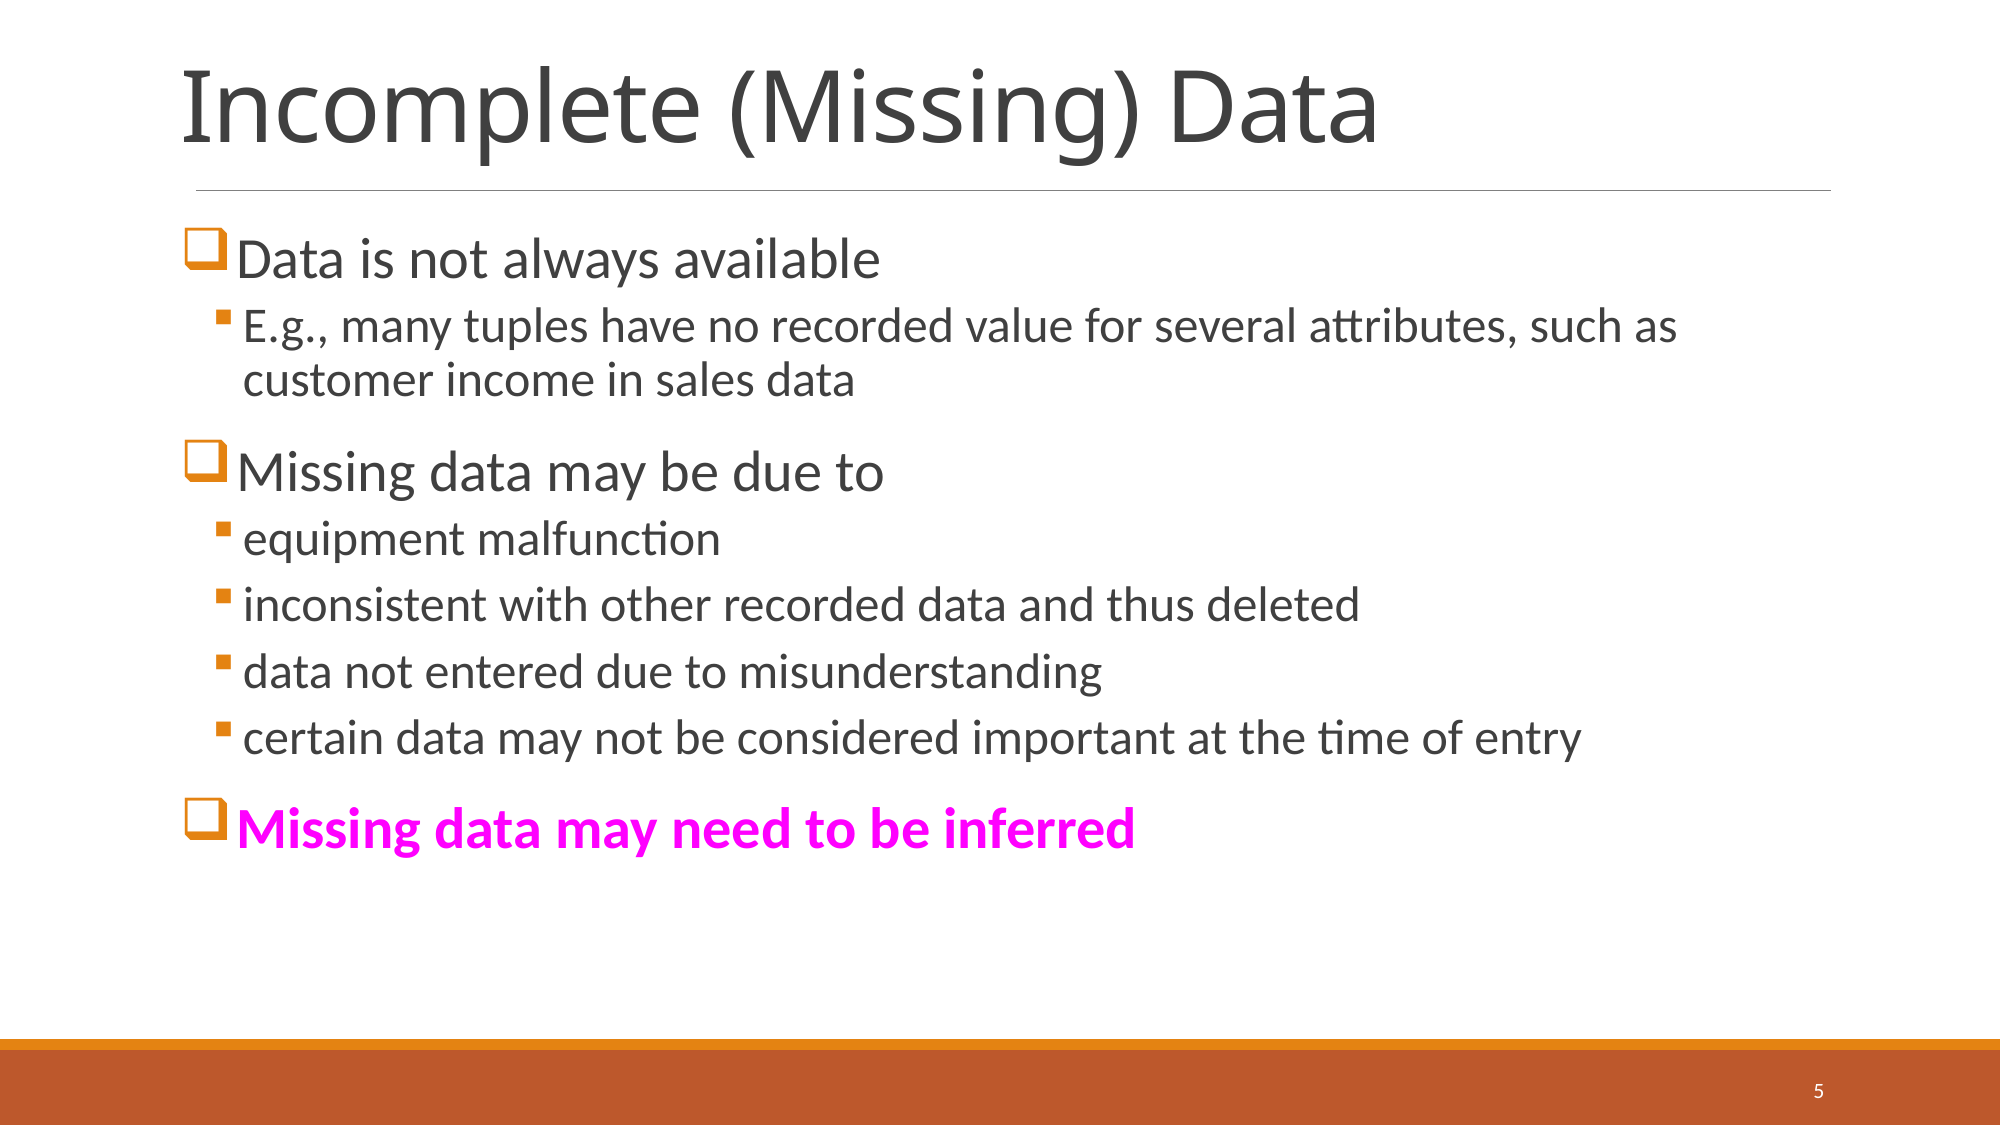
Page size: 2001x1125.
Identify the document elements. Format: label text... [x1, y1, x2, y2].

title Incomplete (Missing) Data [165, 8, 1815, 171]
list Data is not always available E.g., many tuples have no recorded value for several attributes, such as customer income in sales data Missing data may be due to equipment malfunction inconsistent with other recorded data and thus deleted data not entered due to misunderstanding certain data may not be considered important at the time of entry Missing data may need to be inferred [180, 220, 1830, 963]
slide_number 5 [1624, 1059, 1840, 1120]
